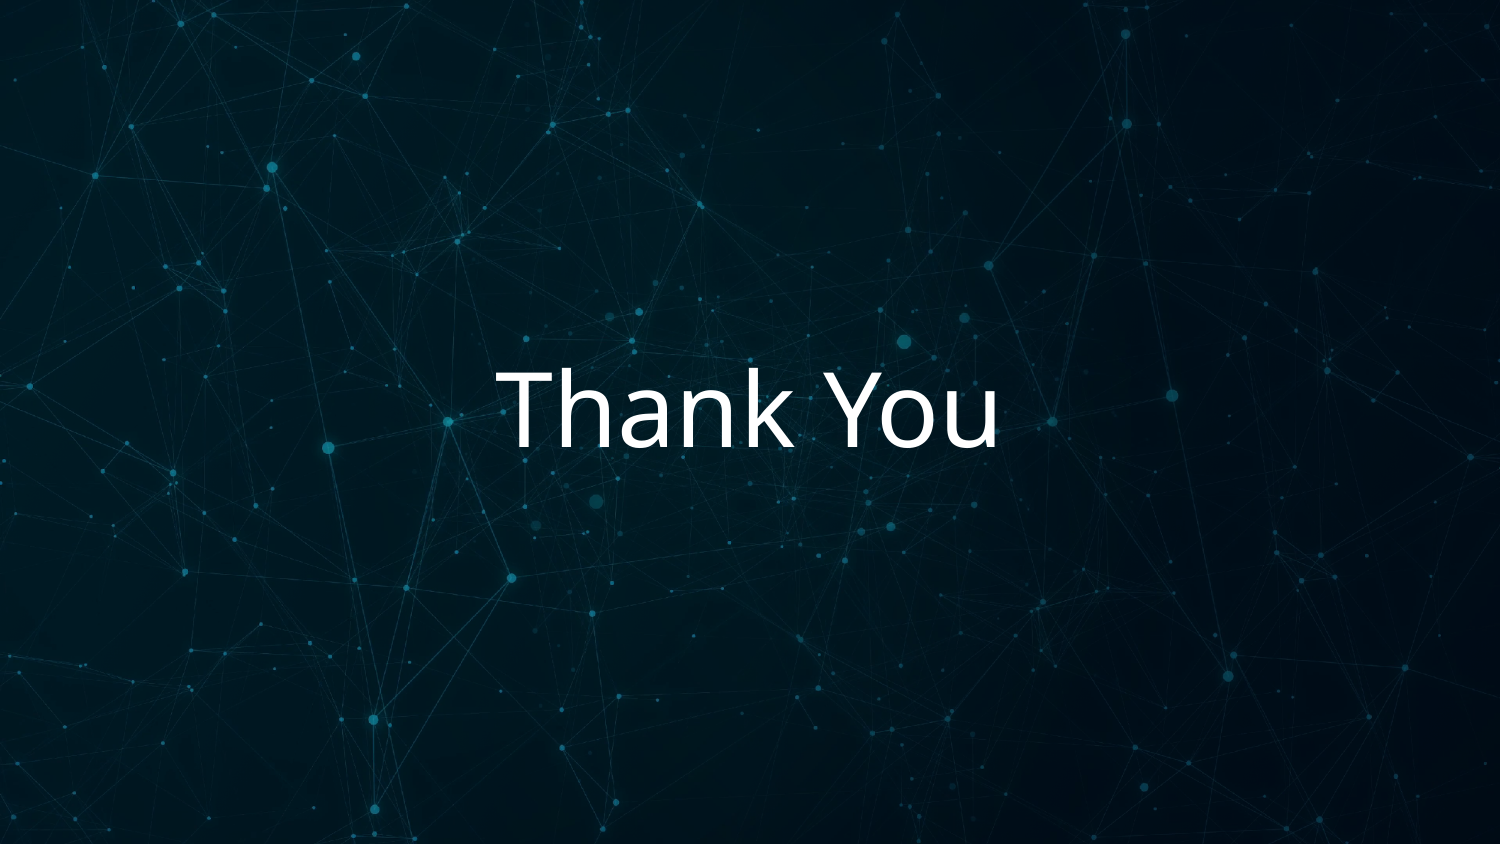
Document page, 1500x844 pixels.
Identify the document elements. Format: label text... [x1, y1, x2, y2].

picture [0, 0, 1500, 844]
text_box Thank You [231, 337, 1269, 474]
